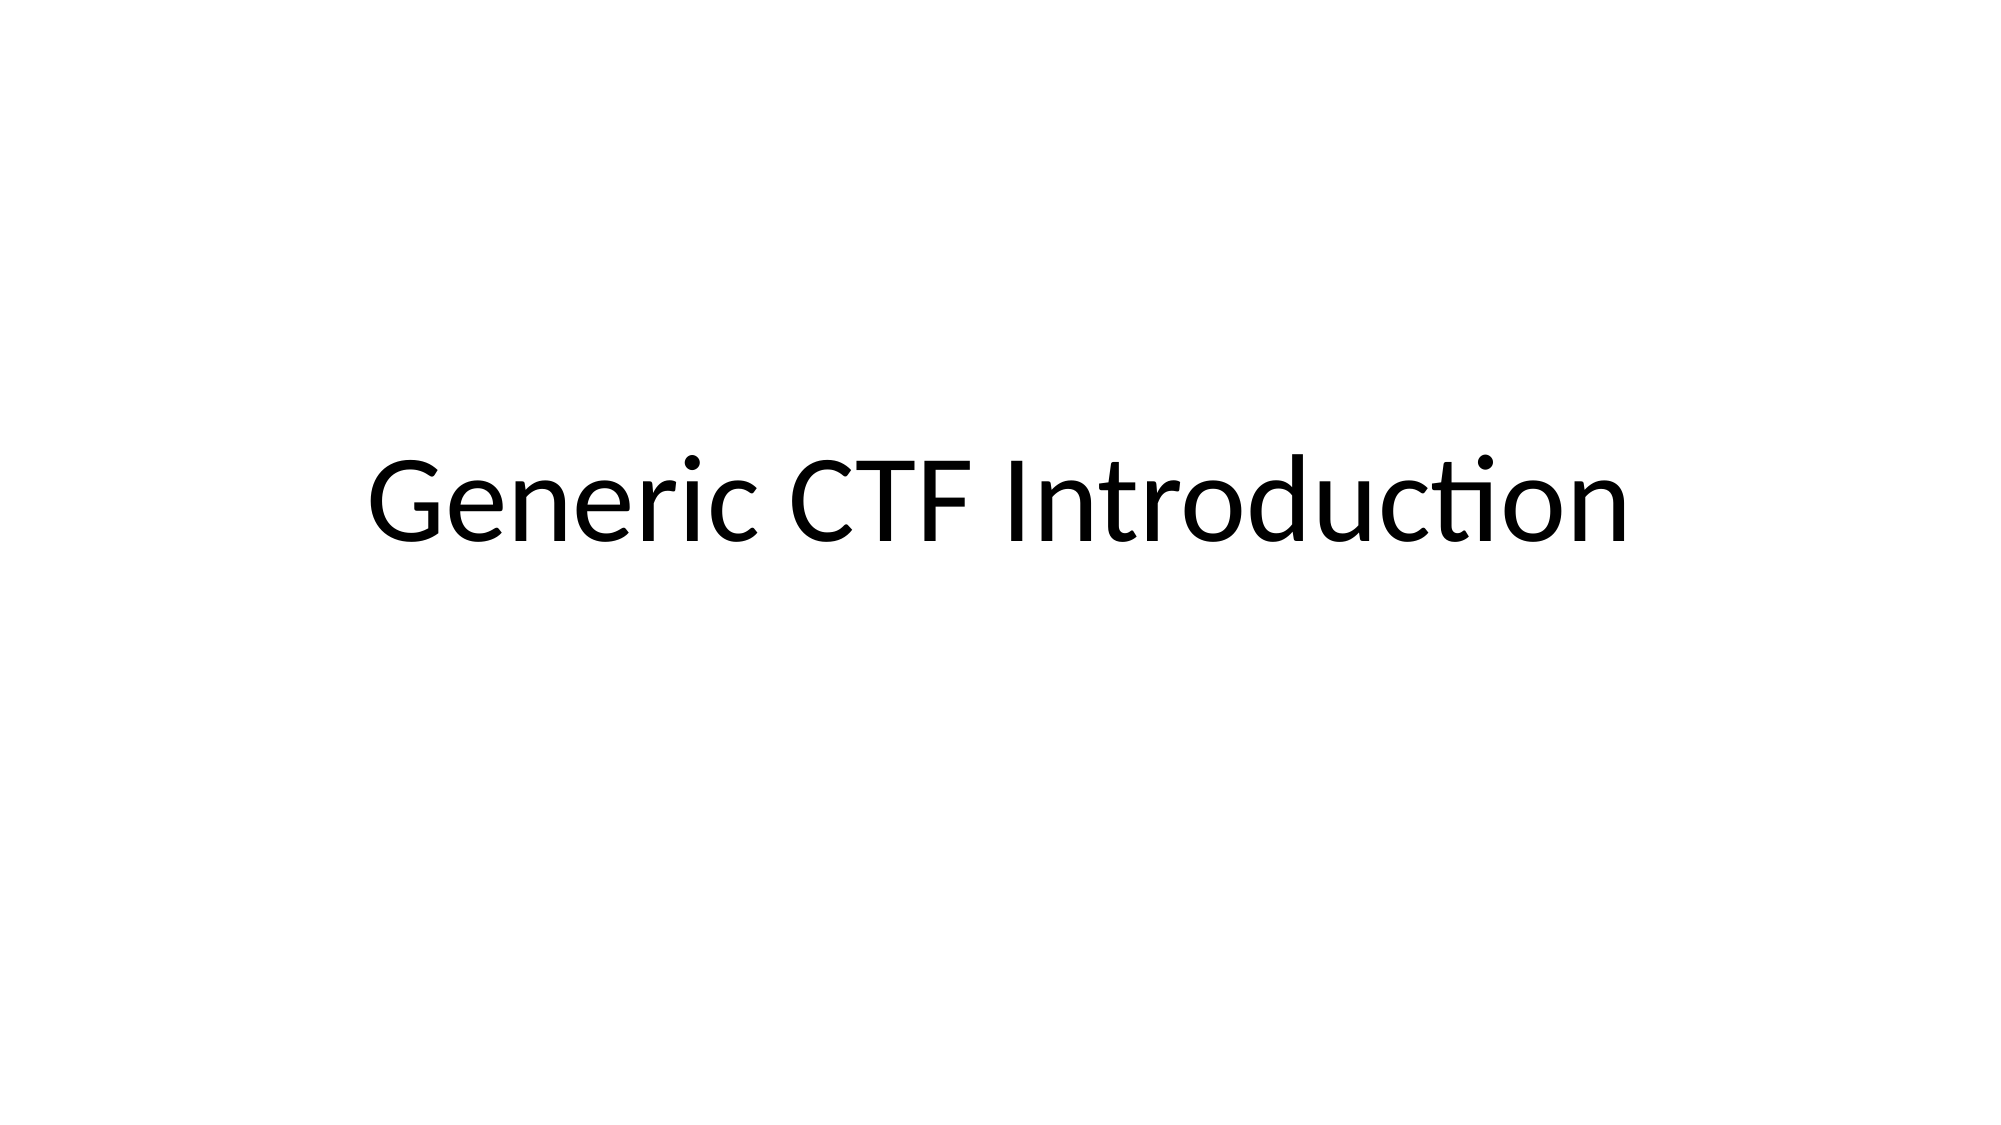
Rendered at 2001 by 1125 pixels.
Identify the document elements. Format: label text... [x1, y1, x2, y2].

title Generic CTF Introduction [249, 184, 1750, 576]
